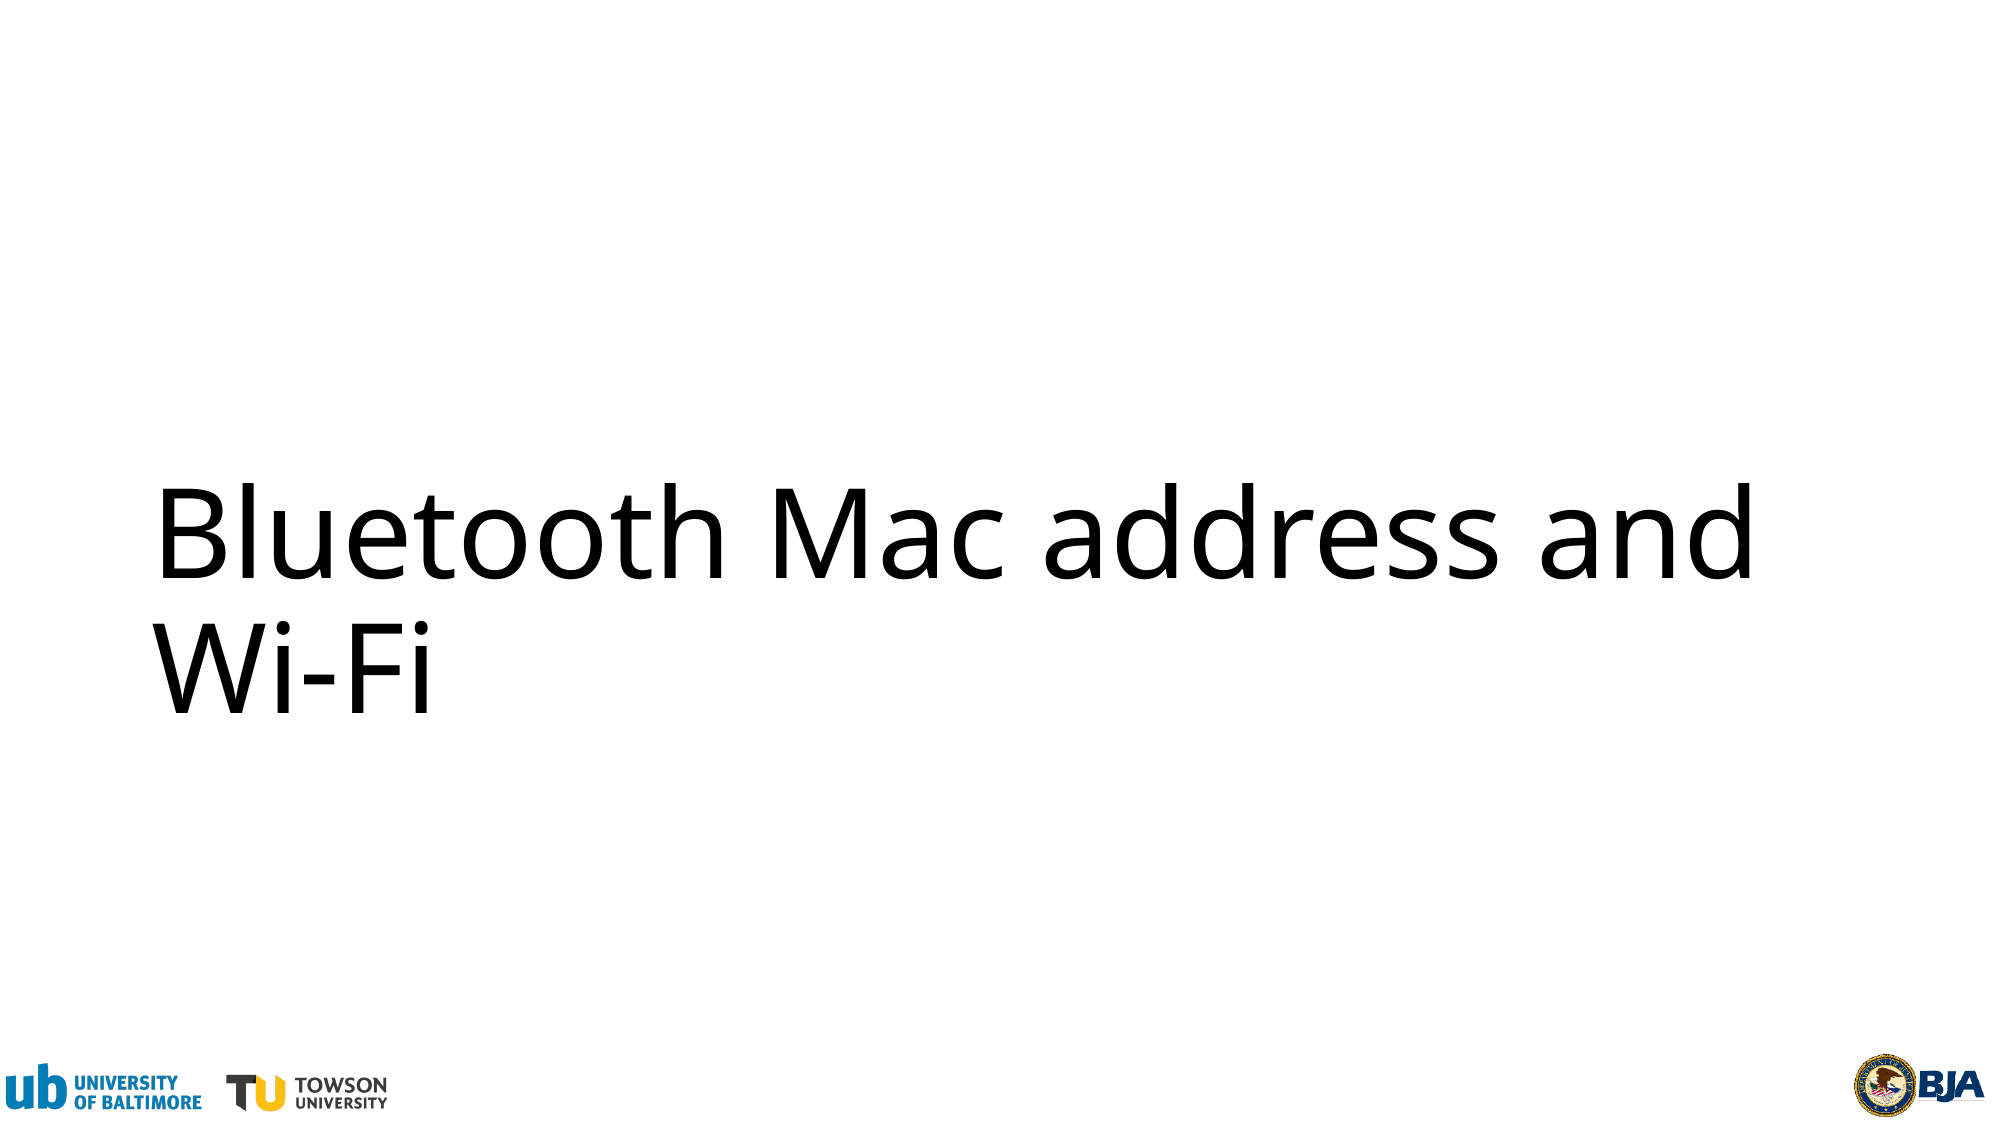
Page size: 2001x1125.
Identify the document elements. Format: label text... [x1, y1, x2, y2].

picture [1854, 1054, 1986, 1117]
picture [0, 1031, 407, 1125]
title Bluetooth Mac address and Wi-Fi [136, 280, 1862, 749]
